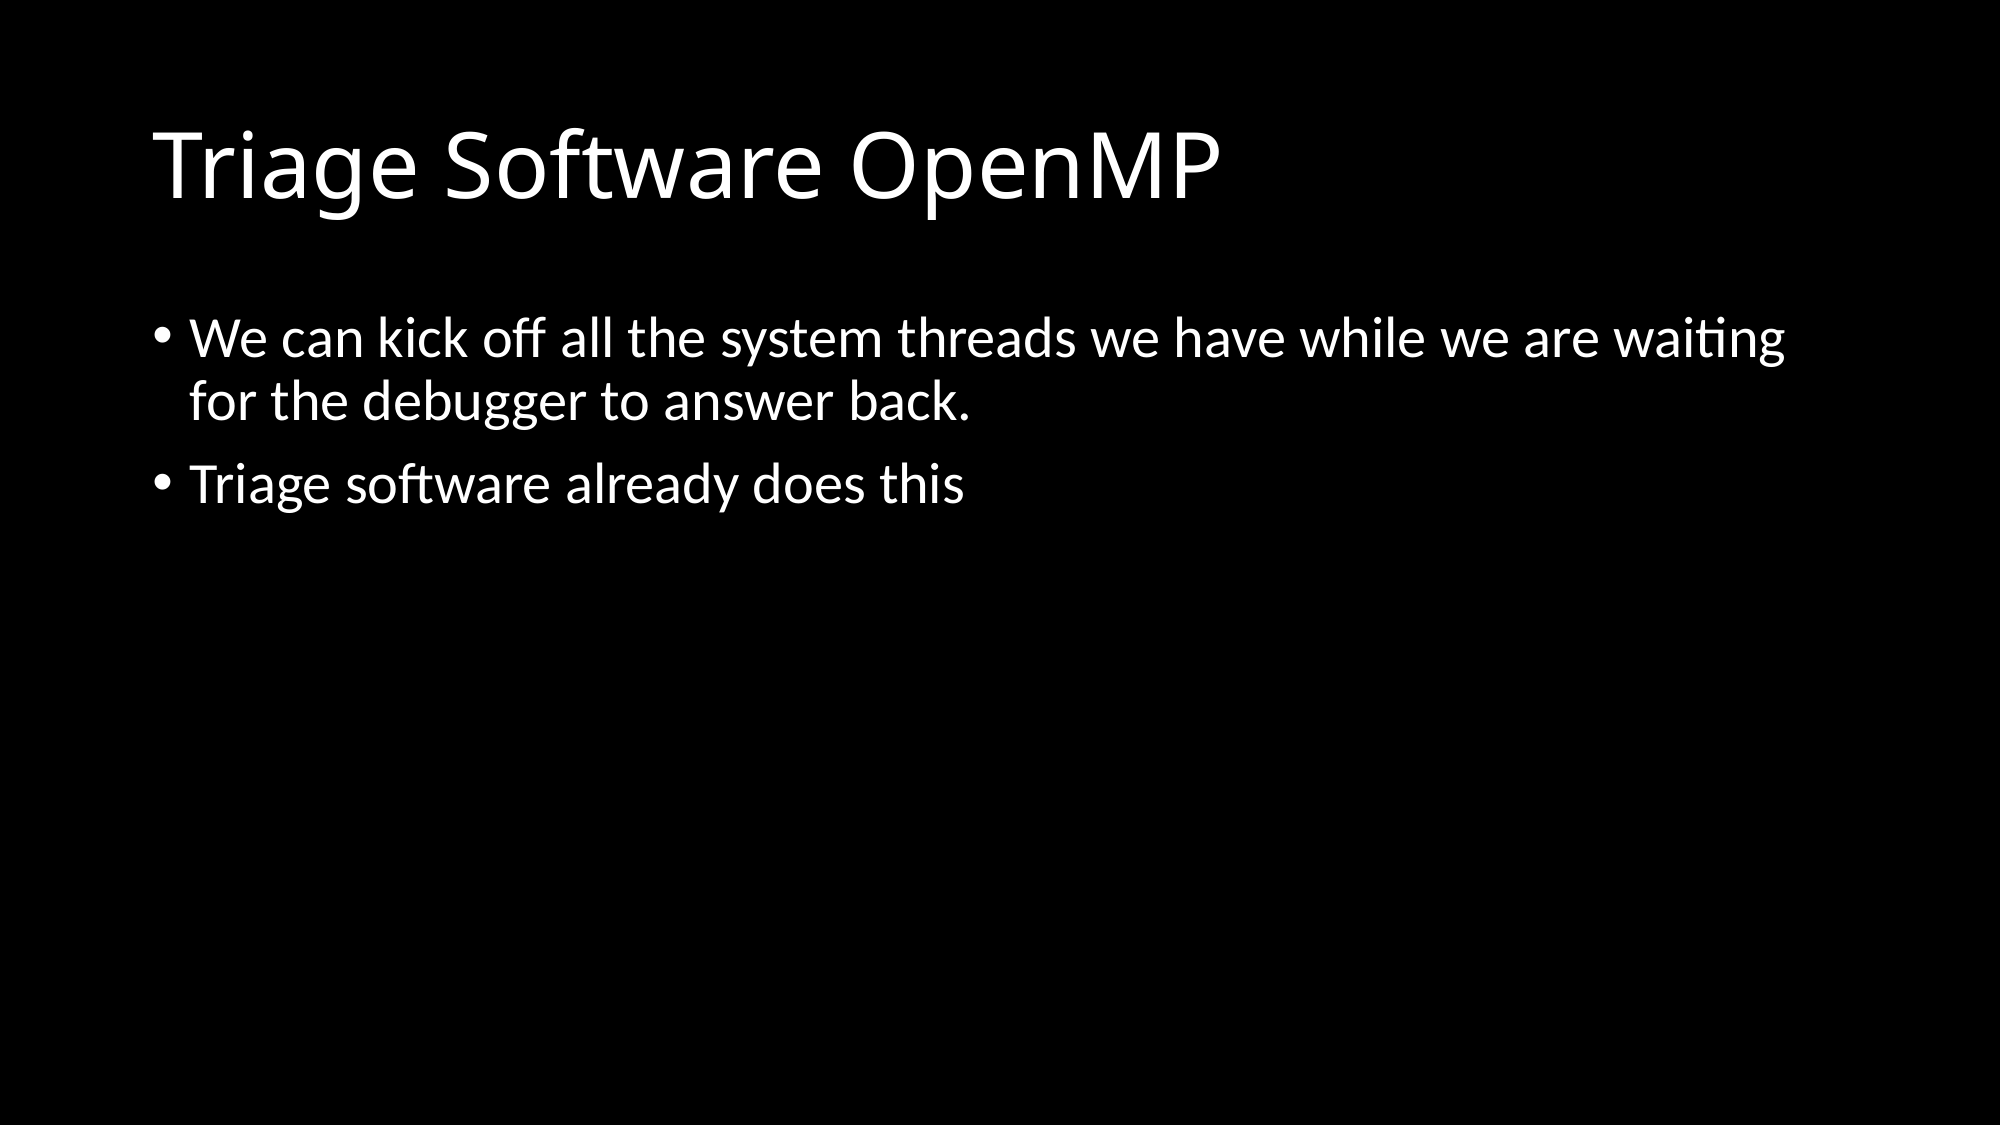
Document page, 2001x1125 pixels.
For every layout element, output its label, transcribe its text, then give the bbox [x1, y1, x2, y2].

title Triage Software OpenMP [137, 59, 1863, 278]
list We can kick off all the system threads we have while we are waiting for the debugger to answer back. Triage software already does this [137, 299, 1863, 1014]
